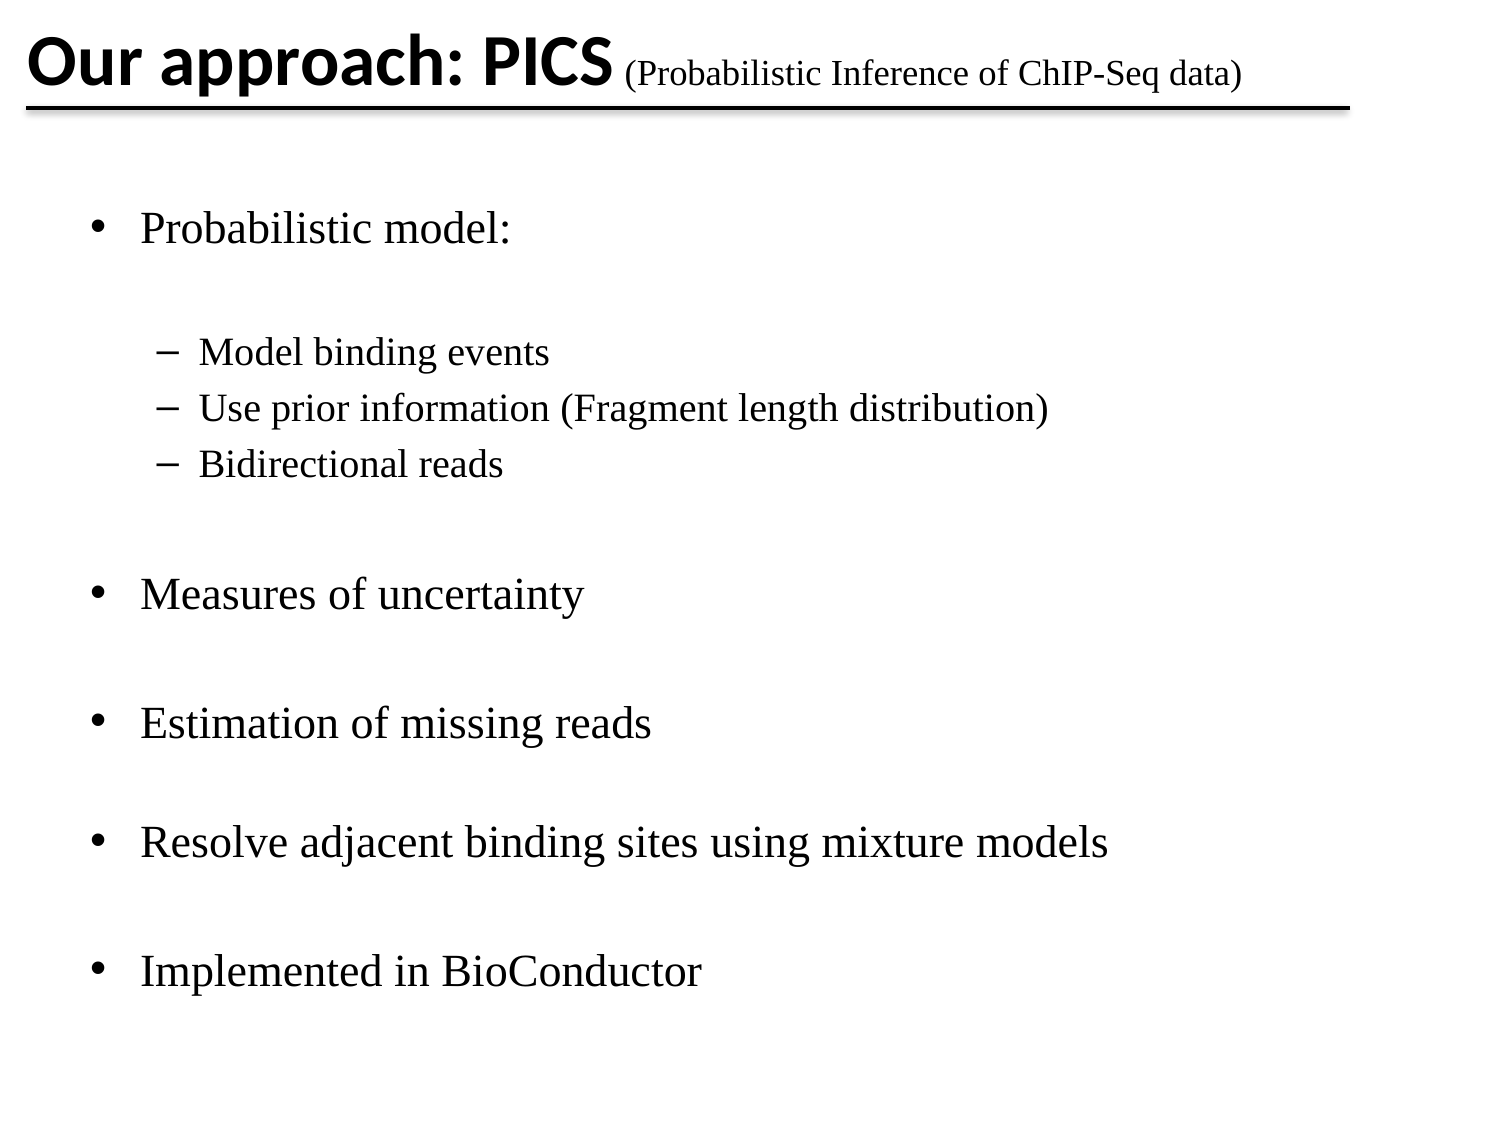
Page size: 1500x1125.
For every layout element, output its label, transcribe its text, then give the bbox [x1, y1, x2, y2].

title Our approach: PICS (Probabilistic Inference of ChIP-Seq data) [12, 3, 1426, 109]
list Probabilistic model: Model binding events Use prior information (Fragment length distribution) Bidirectional reads Measures of uncertainty Estimation of missing reads Resolve adjacent binding sites using mixture models Implemented in BioConductor [74, 190, 1426, 1009]
